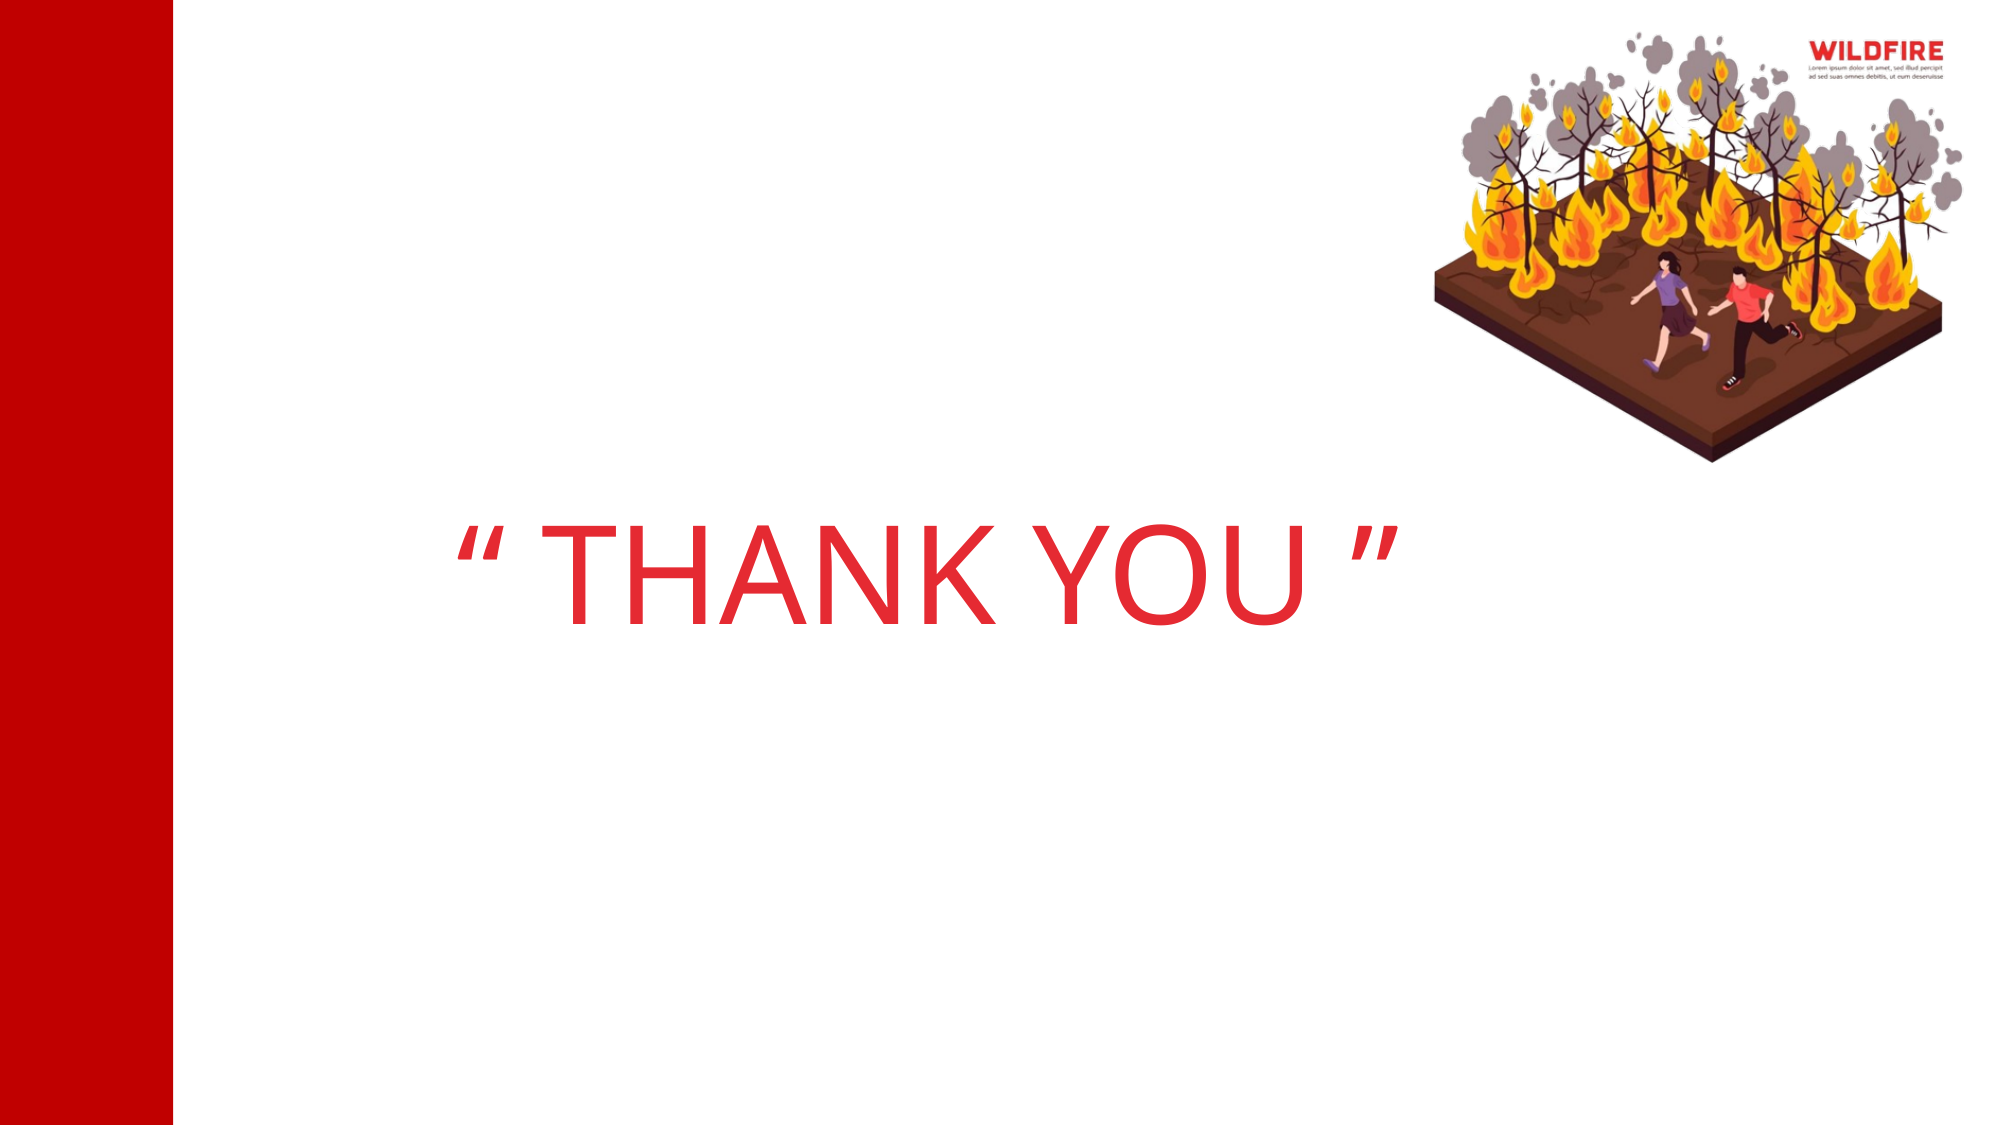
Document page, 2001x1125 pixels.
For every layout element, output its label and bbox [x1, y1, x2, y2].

text_box [456, 487, 1568, 653]
picture [1400, 9, 1995, 480]
text_box [0, 0, 174, 1125]
